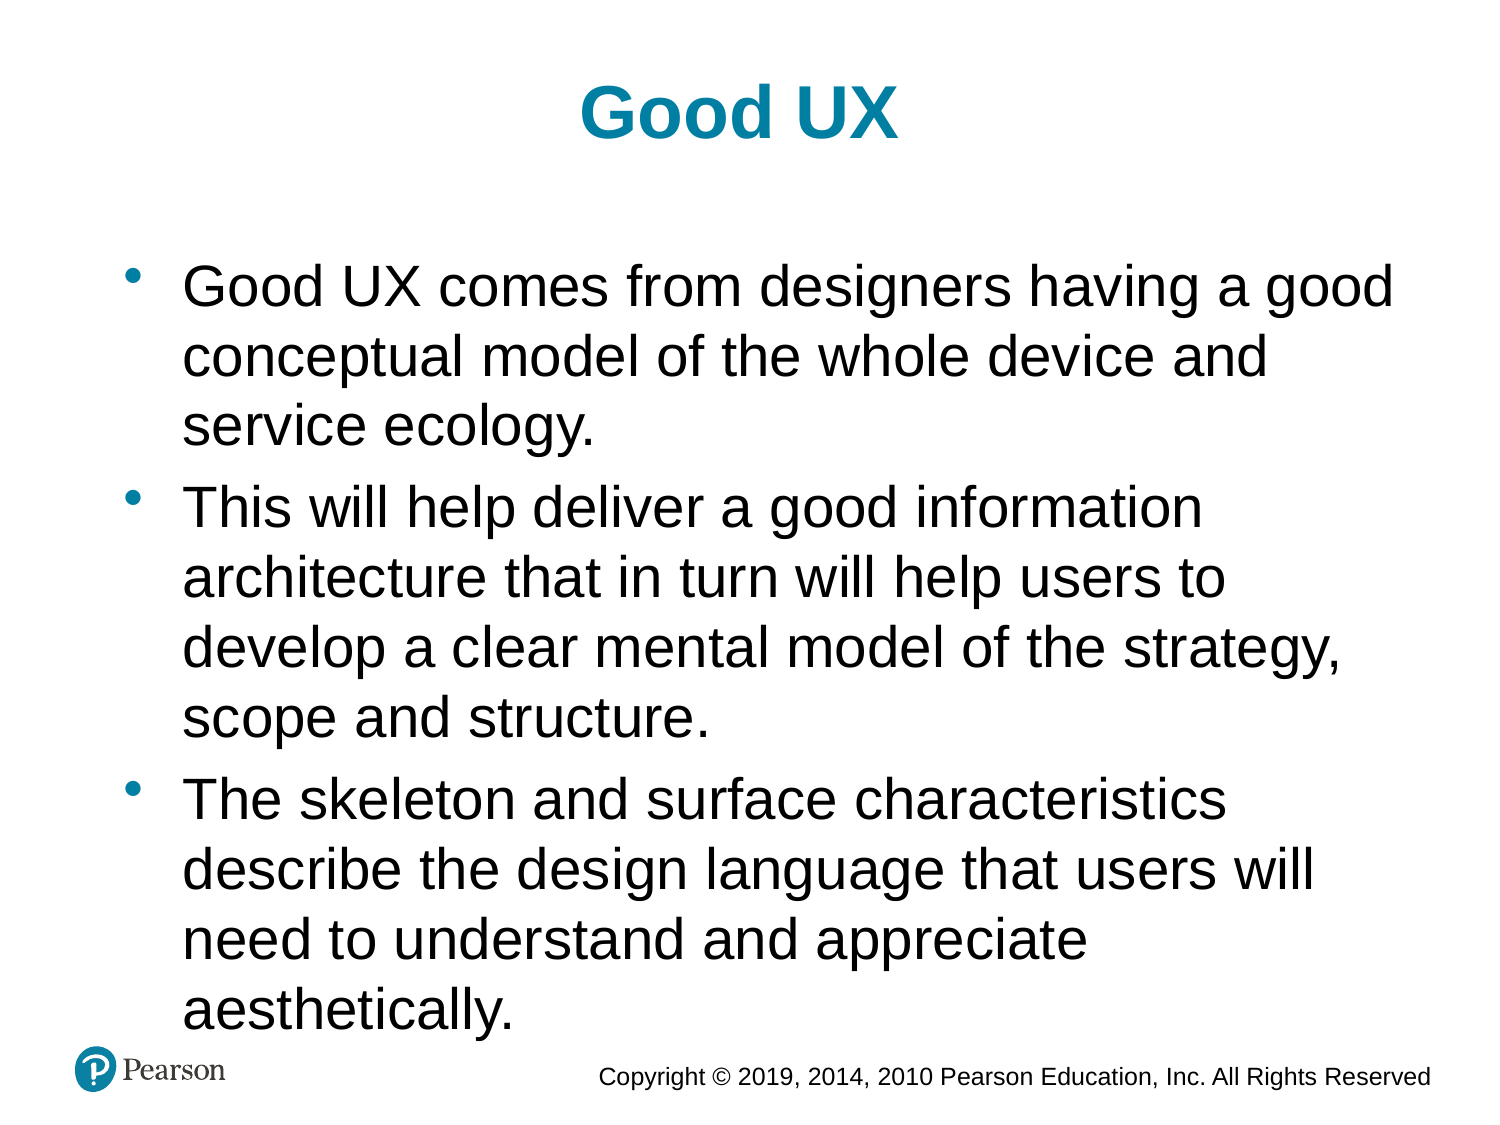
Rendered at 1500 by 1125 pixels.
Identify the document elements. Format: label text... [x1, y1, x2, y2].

title Good UX [103, 63, 1397, 154]
list Good UX comes from designers having a good conceptual model of the whole device and service ecology. This will help deliver a good information architecture that in turn will help users to develop a clear mental model of the strategy, scope and structure. The skeleton and surface characteristics describe the design language that users will need to understand and appreciate aesthetically. [108, 240, 1442, 1035]
